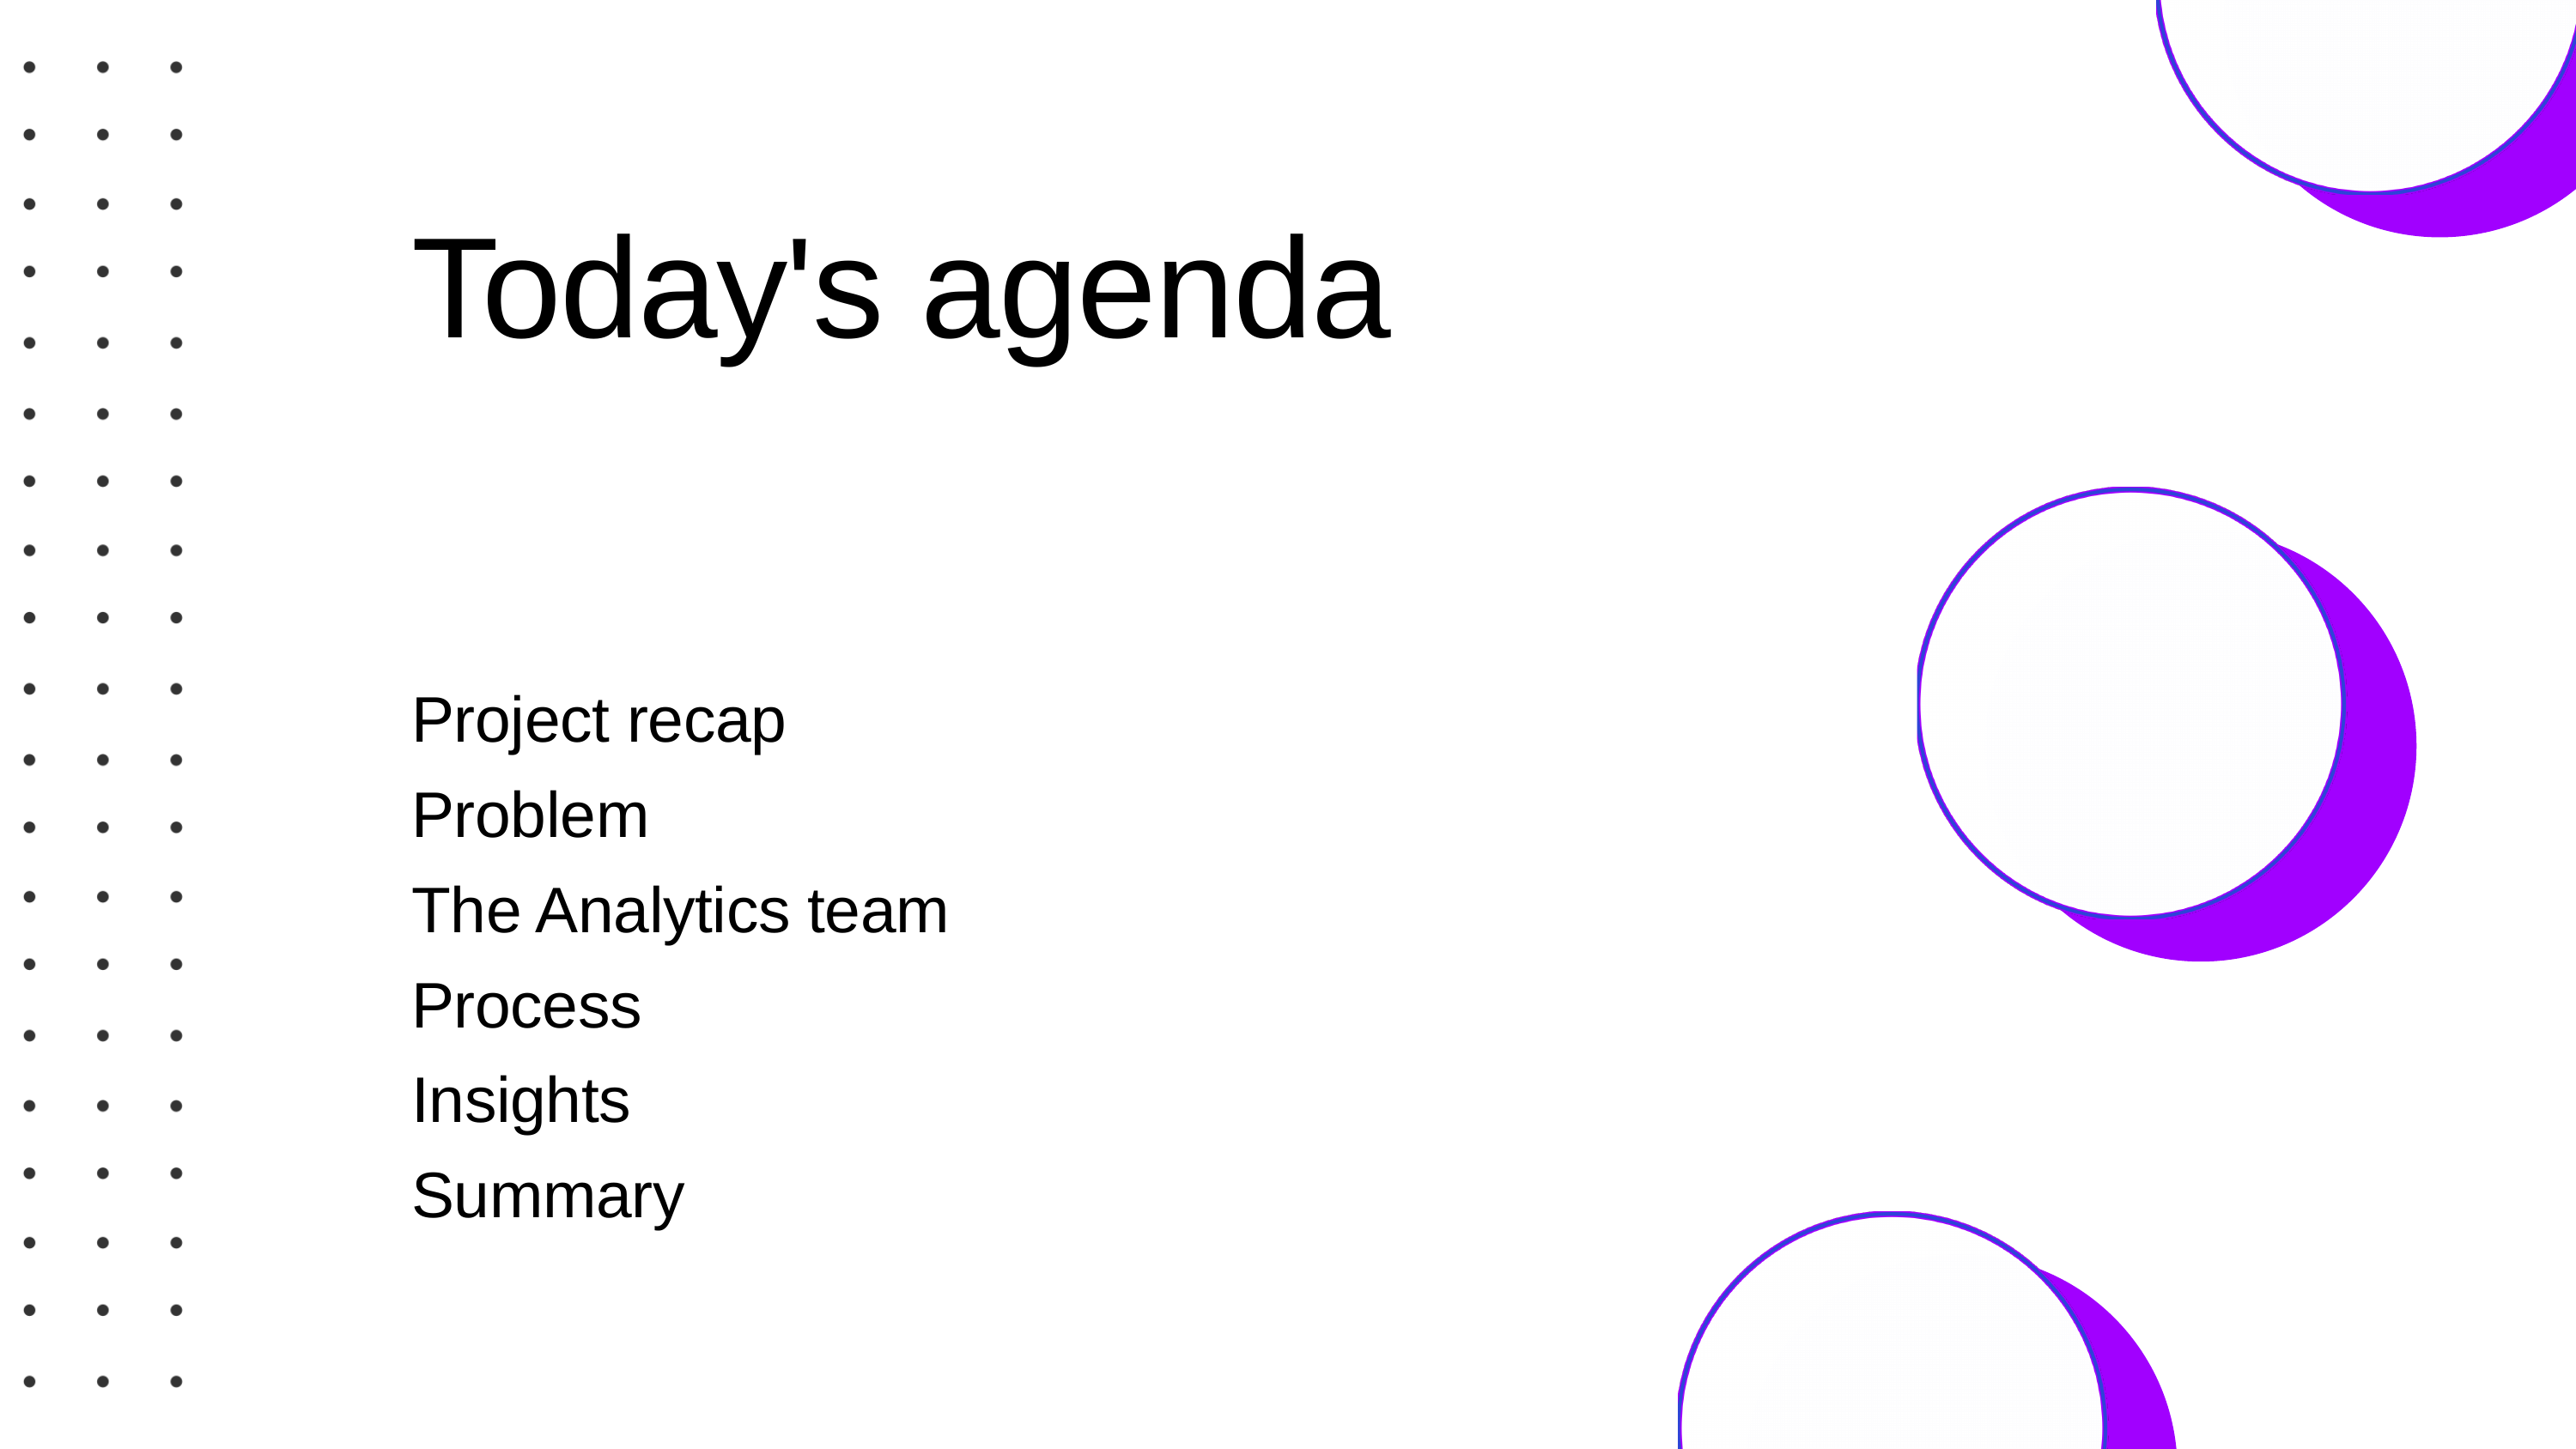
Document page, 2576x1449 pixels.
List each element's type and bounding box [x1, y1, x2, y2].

text_box [1677, 1210, 2178, 1449]
text_box [0, 57, 187, 1392]
text_box [1917, 487, 2417, 962]
text_box [411, 194, 1634, 1247]
text_box [2155, 0, 2576, 238]
